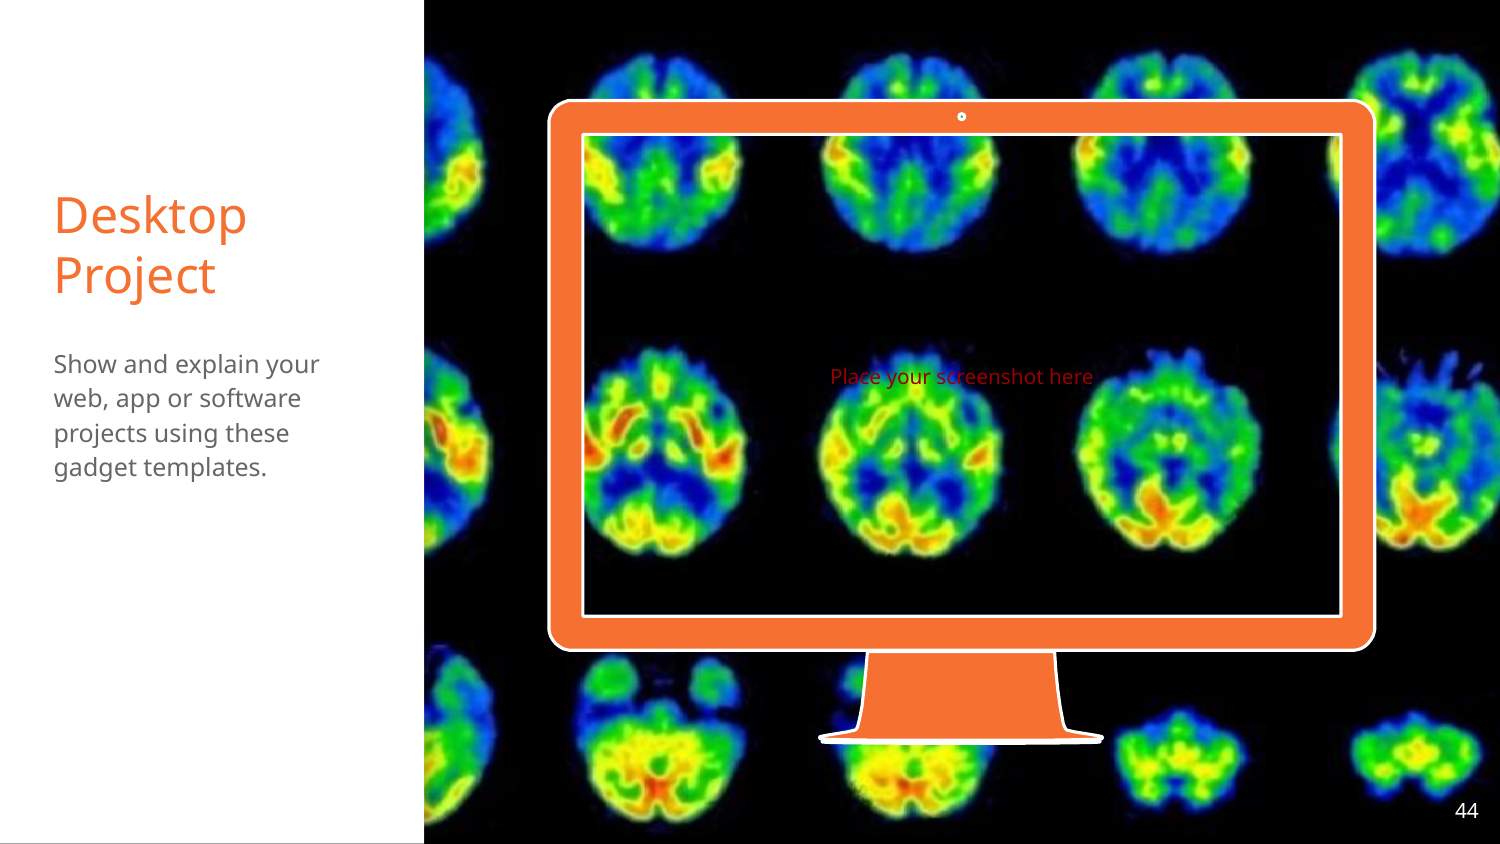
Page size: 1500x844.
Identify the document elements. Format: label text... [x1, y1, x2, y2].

text_box [548, 100, 1375, 744]
slide_number 44 [1403, 779, 1494, 844]
picture [425, 0, 1500, 844]
list Show and explain your web, app or software projects using these gadget templates. [38, 328, 375, 748]
title Desktop Project [38, 94, 375, 319]
picture [425, 378, 431, 398]
text_box Place your screenshot here [583, 134, 1341, 618]
